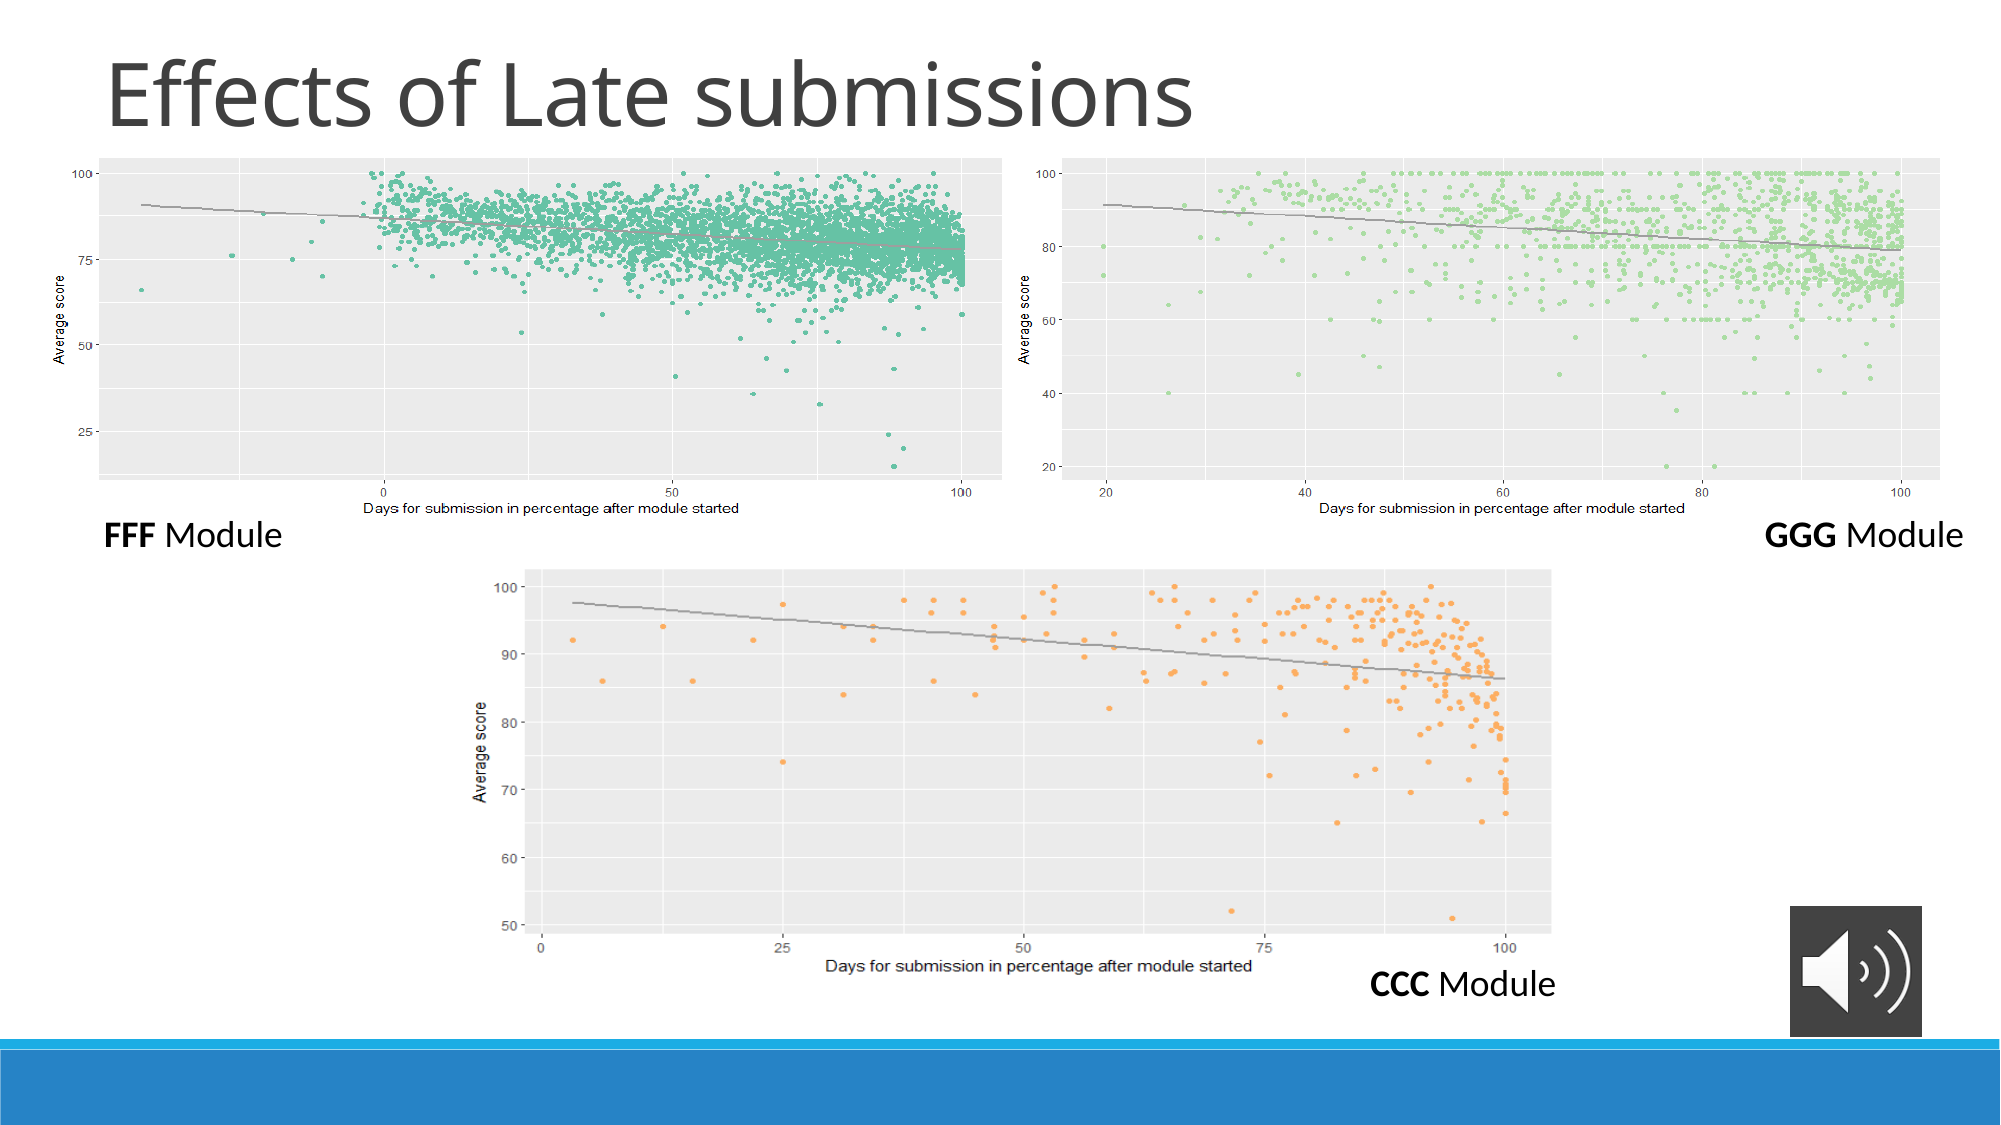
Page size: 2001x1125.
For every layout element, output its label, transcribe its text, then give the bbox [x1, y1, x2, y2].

text_box GGG Module [1750, 502, 2000, 563]
text_box CCC Module [1355, 951, 1786, 1012]
picture [461, 561, 1562, 982]
picture [1789, 904, 1924, 1039]
title Effects of Late submissions [89, 46, 1796, 148]
text_box FFF Module [89, 530, 540, 563]
picture [44, 151, 1949, 523]
